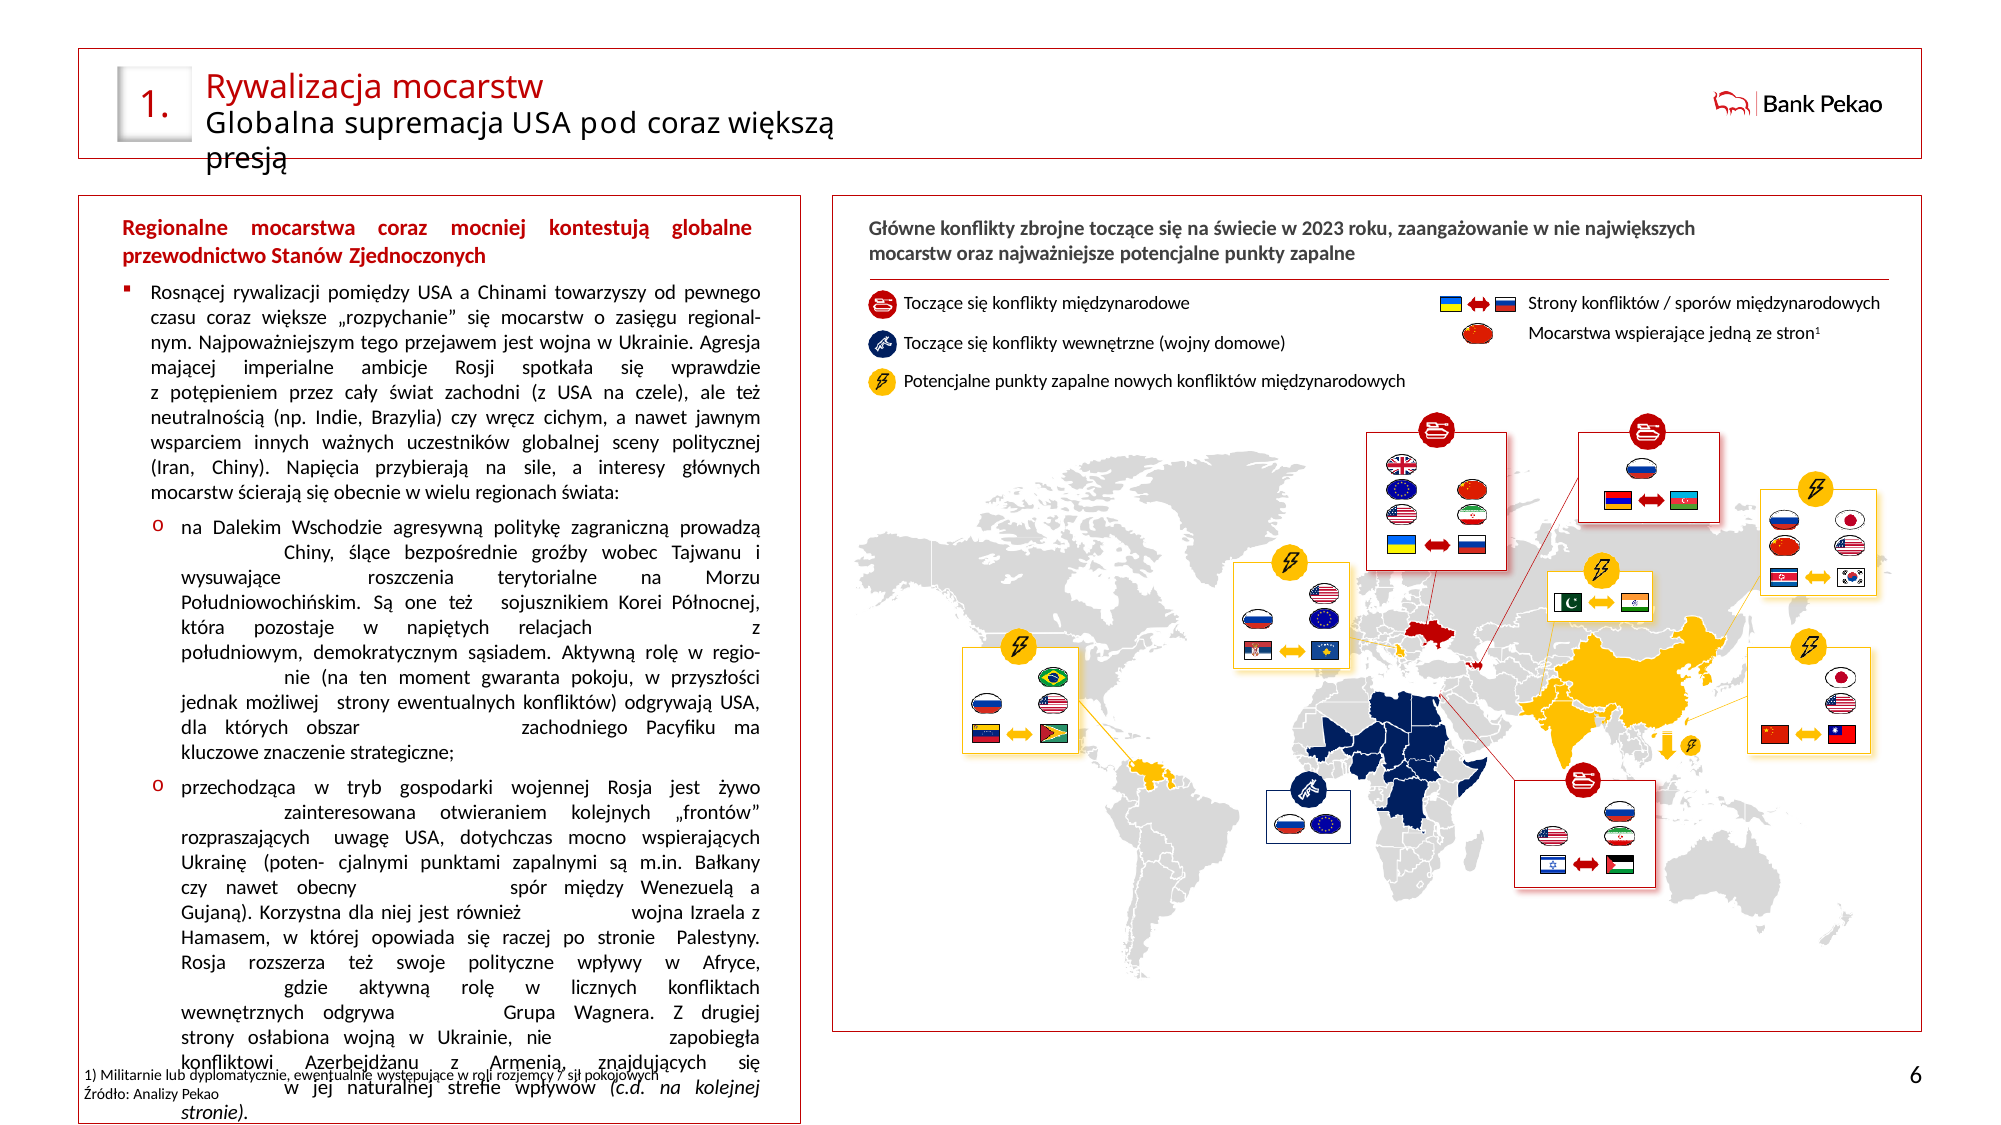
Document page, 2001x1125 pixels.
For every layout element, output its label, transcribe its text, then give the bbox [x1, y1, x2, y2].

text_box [117, 66, 1883, 142]
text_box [1228, 411, 1890, 901]
text_box Rywalizacja mocarstw Globalna supremacja USA pod coraz większą presją [205, 153, 893, 175]
picture [868, 368, 896, 397]
text_box Regionalne mocarstwa coraz mocniej kontestują globalne przewodnictwo Stanów Zjednoczonych Rosnącej rywalizacji pomiędzy USA a Chinami towarzyszy od pewnego czasu coraz większe „rozpychanie” się mocarstw o zasięgu regional- nym. Najpoważniejszym tego przejawem jest wojna w Ukrainie. Agresja mającej imperialne ambicje Rosji spotkała się wprawdzie z potępieniem przez cały świat zachodni (z USA na czele), ale też neutralnością (np. Indie, Brazylia) czy wręcz cichym, a nawet jawnym wsparciem innych ważnych uczestników globalnej sceny politycznej (Iran, Chiny). Napięcia przybierają na sile, a interesy głównych mocarstw ścierają się obecnie w wielu regionach świata: na Dalekim Wschodzie agresywną politykę zagraniczną prowadzą Chiny, ślące bezpośrednie groźby wobec Tajwanu i wysuwające roszczenia terytorialne na Morzu Południowochińskim. Są one też sojusznikiem Korei Północnej, która pozostaje w napiętych relacjach z południowym, demokratycznym sąsiadem. Aktywną rolę w regio- nie (na ten moment gwaranta pokoju, w przyszłości jednak możliwej strony ewentualnych konfliktów) odgrywają USA, dla których obszar zachodniego Pacyfiku ma kluczowe znaczenie strategiczne; przechodząca w tryb gospodarki wojennej Rosja jest żywo zainteresowana otwieraniem kolejnych „frontów” rozpraszających uwagę USA, dotychczas mocno wspierających Ukrainę (poten- cjalnymi punktami zapalnymi są m.in. Bałkany czy nawet obecny spór między Wenezuelą a Gujaną). Korzystna dla niej jest również wojna Izraela z Hamasem, w której opowiada się raczej po stronie Palestyny. Rosja rozszerza też swoje polityczne wpływy w Afryce, gdzie aktywną rolę w licznych konfliktach wewnętrznych odgrywa Grupa Wagnera. Z drugiej strony osłabiona wojną w Ukrainie, nie zapobiegła konfliktowi Azerbejdżanu z Armenią, znajdujących się w jej naturalnej strefie wpływów (c.d. na kolejnej stronie). [78, 195, 801, 1124]
picture [868, 290, 897, 319]
text_box [78, 48, 1922, 159]
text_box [1439, 296, 1517, 312]
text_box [1462, 323, 1493, 344]
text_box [831, 194, 1922, 1032]
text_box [957, 628, 1146, 777]
picture [868, 330, 897, 358]
text_box 6 [1907, 1056, 1925, 1089]
